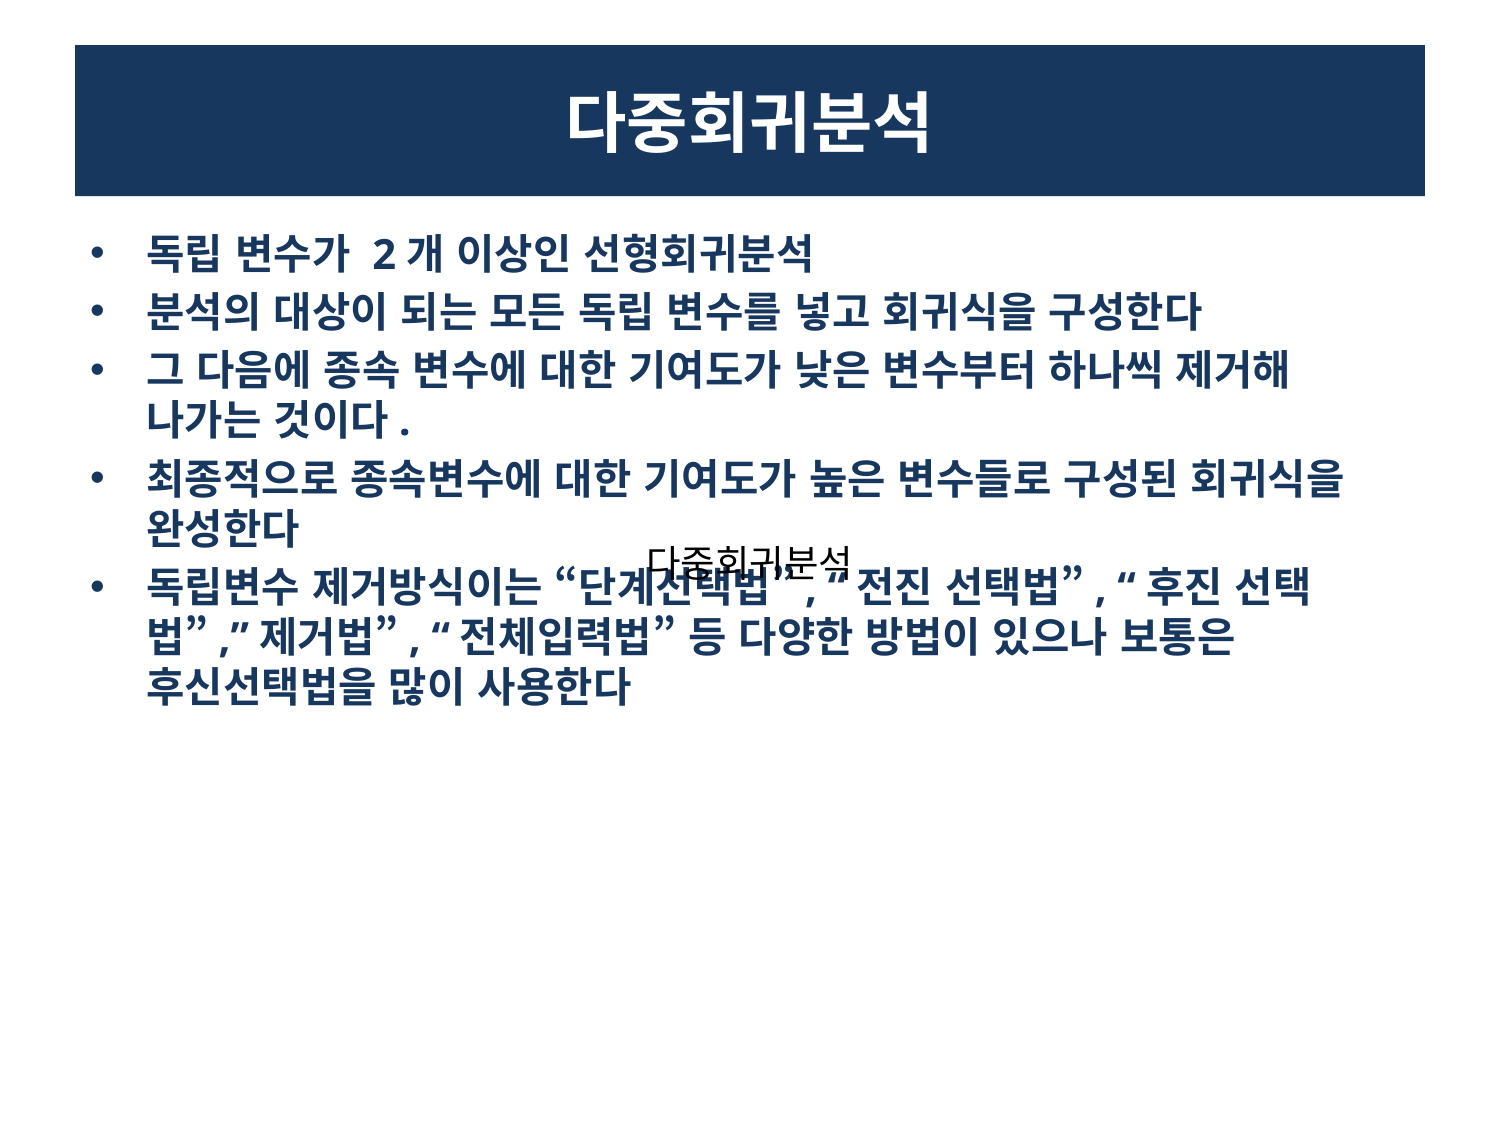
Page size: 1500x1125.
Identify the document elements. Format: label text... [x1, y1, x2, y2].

title 다중회귀분석 [75, 45, 1425, 197]
text_box 다중회귀분석 [631, 532, 869, 592]
list 독립 변수가 2개 이상인 선형회귀분석 분석의 대상이 되는 모든 독립 변수를 넣고 회귀식을 구성한다 그 다음에 종속 변수에 대한 기여도가 낮은 변수부터 하나씩 제거해 나가는 것이다. 최종적으로 종속변수에 대한 기여도가 높은 변수들로 구성된 회귀식을 완성한다 독립변수 제거방식이는 “단계선택법”, “전진 선택법”, “후진 선택법”,”제거법”, “전체입력법” 등 다양한 방법이 있으나 보통은 후신선택법을 많이 사용한다 [75, 219, 1425, 1005]
